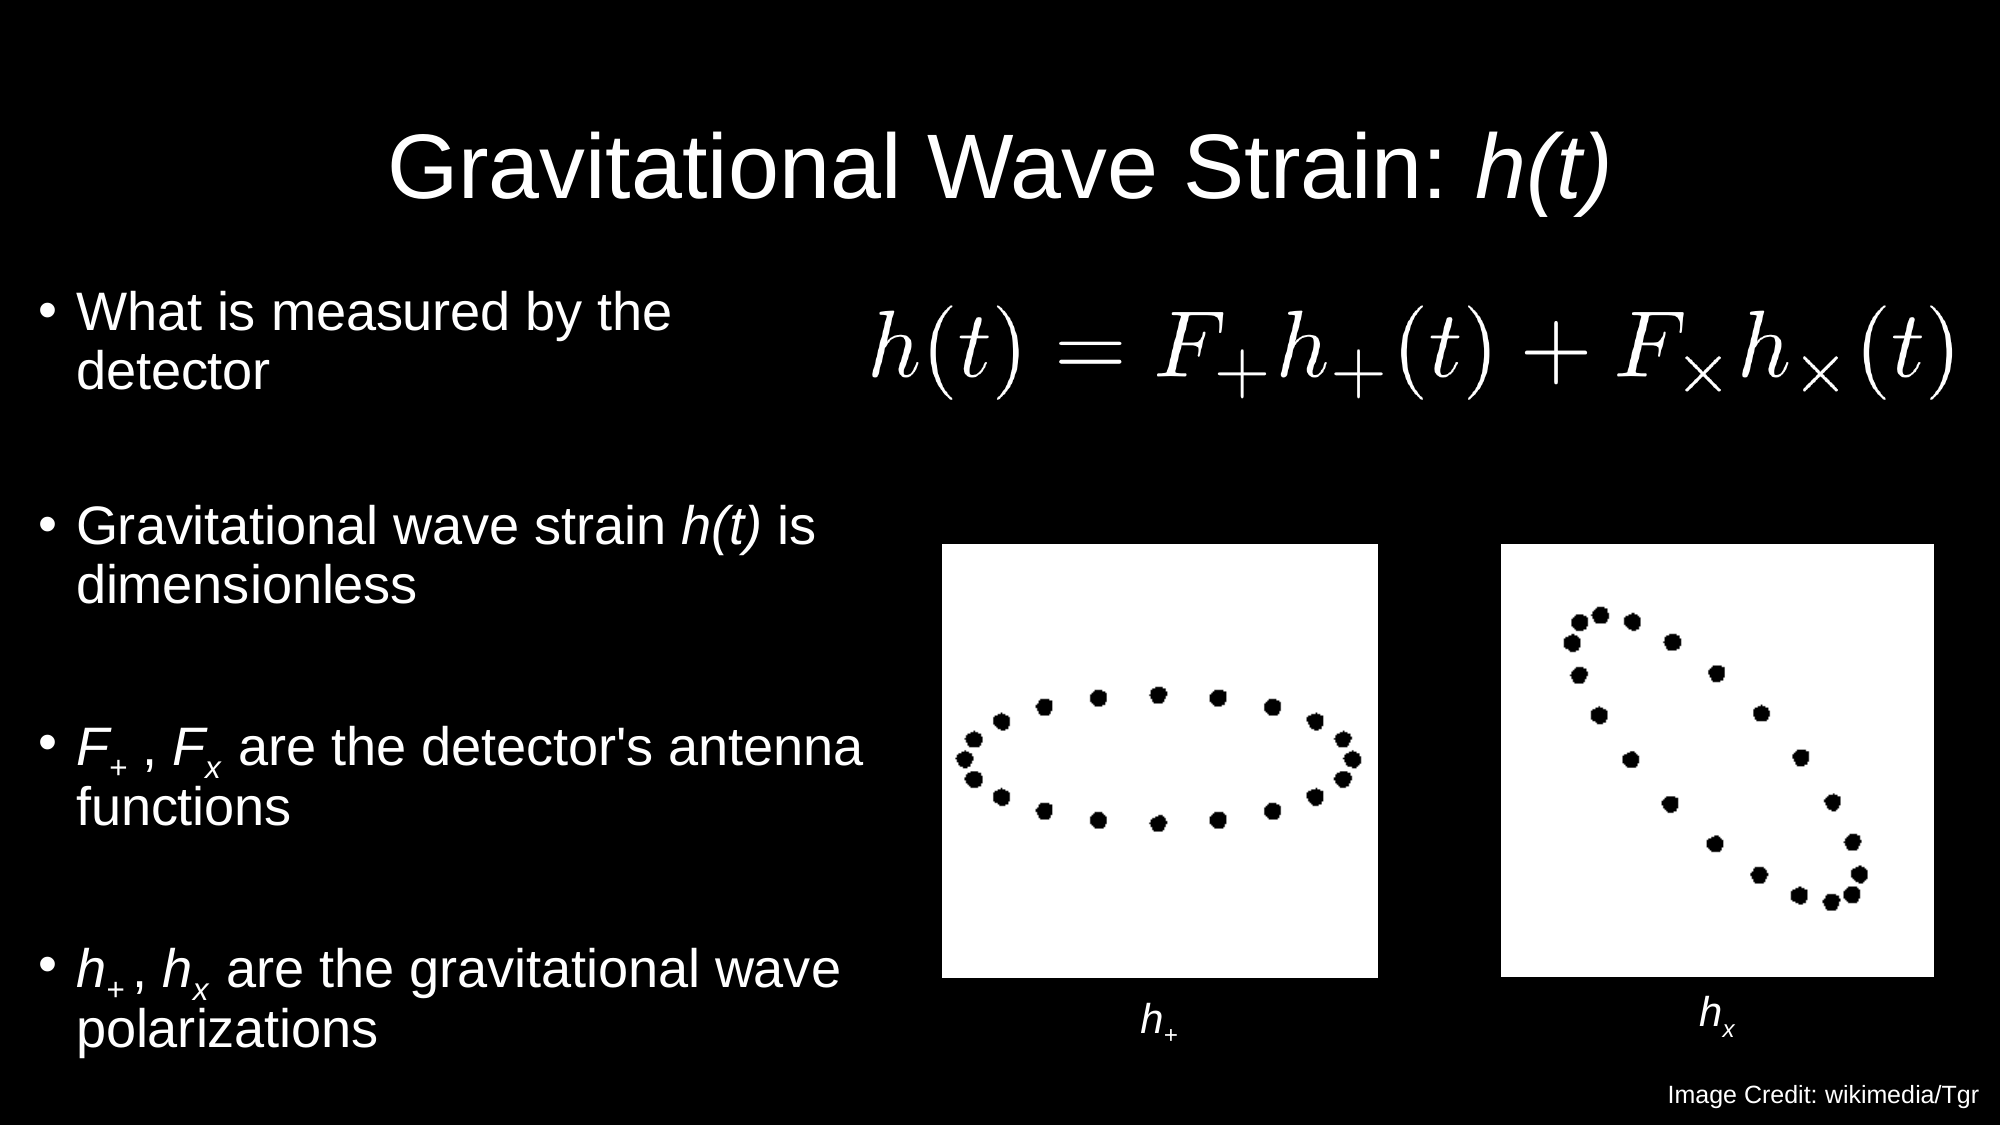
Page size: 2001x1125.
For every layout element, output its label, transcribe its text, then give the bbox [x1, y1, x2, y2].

picture [1500, 544, 1934, 977]
text_box h+ [934, 984, 1385, 1057]
text_box What is measured by the detector Gravitational wave strain h(t) is dimensionless F+ , Fx are the detector's antenna functions h+ , hx are the gravitational wave polarizations [23, 276, 884, 1073]
text_box Image Credit: wikimedia/Tgr [1652, 1071, 2000, 1117]
title Gravitational Wave Strain: h(t) [137, 59, 1863, 278]
text_box hx [1491, 977, 1942, 1050]
picture [942, 544, 1378, 978]
picture [863, 288, 1967, 439]
